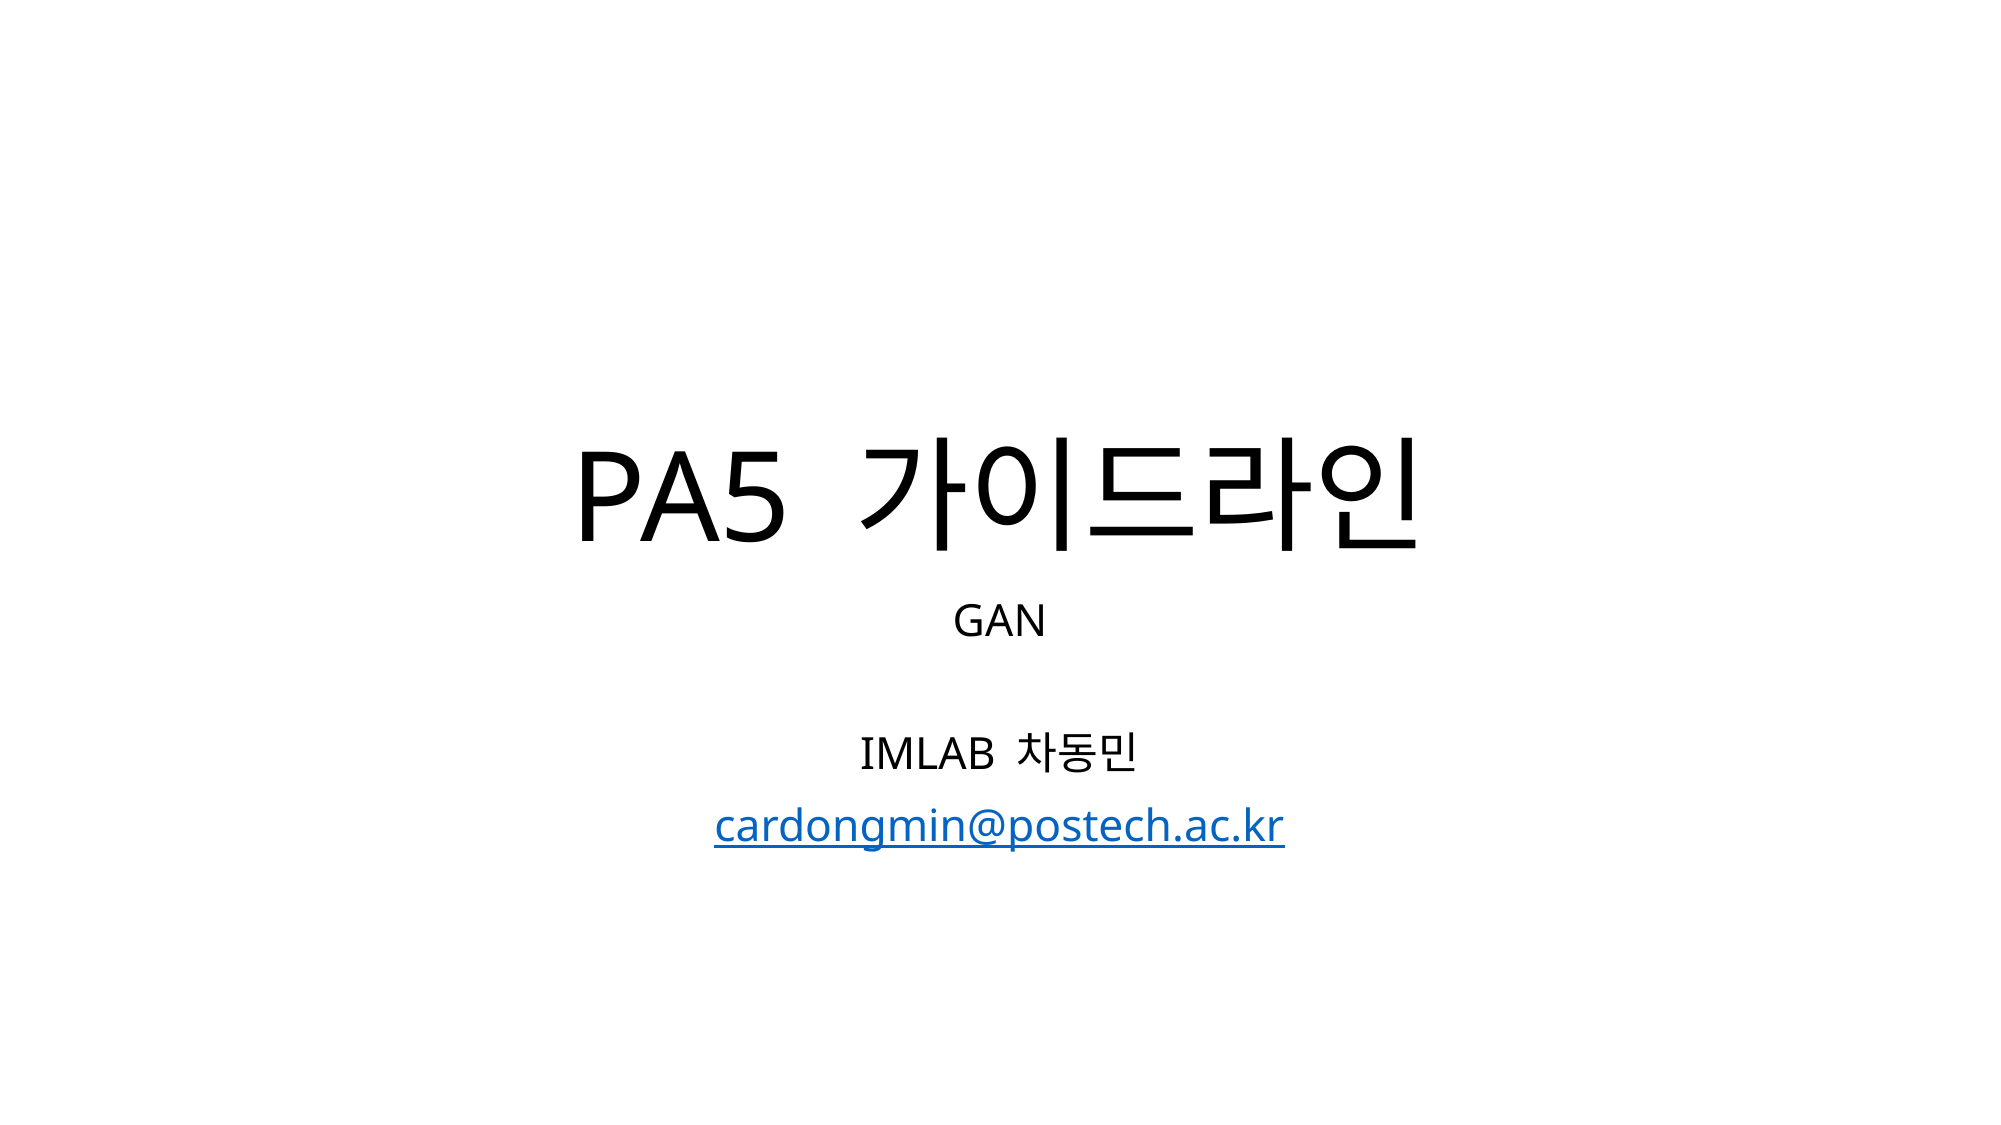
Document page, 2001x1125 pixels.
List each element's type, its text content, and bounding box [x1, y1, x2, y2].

subtitle GAN IMLAB 차동민 cardongmin@postech.ac.kr [249, 590, 1750, 863]
title PA5 가이드라인 [249, 184, 1750, 576]
